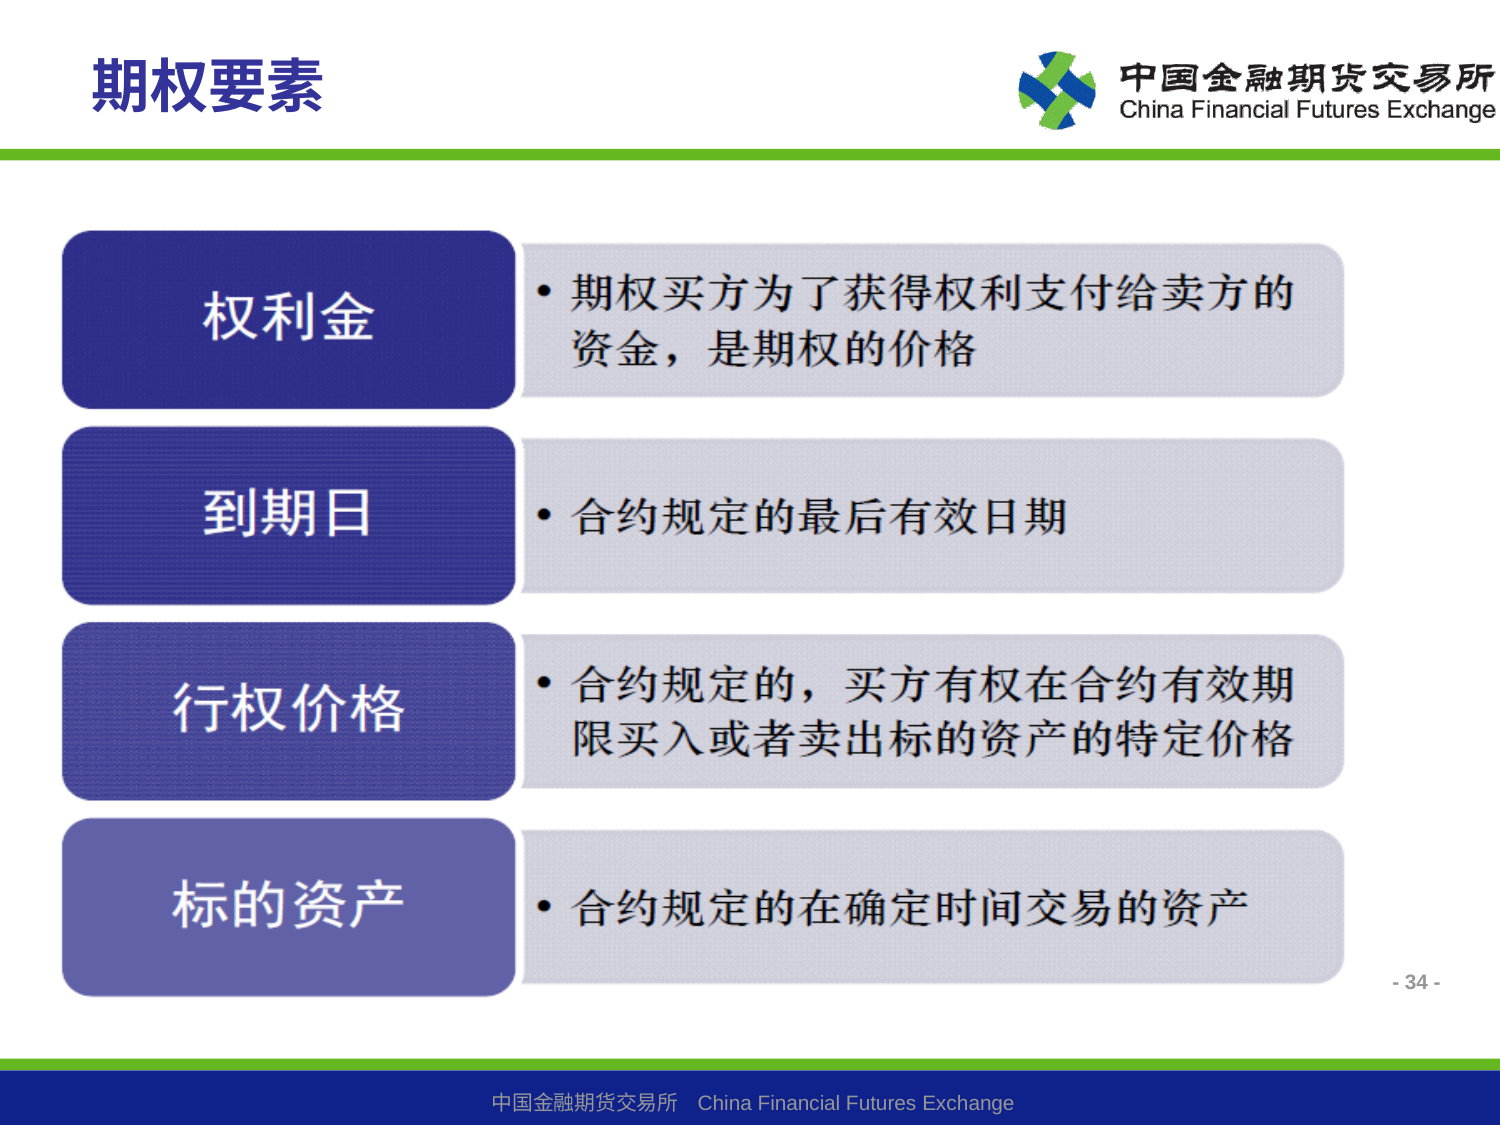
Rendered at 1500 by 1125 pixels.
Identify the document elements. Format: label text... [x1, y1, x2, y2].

title 期权要素 [76, 31, 1117, 138]
picture [1117, 42, 1500, 138]
picture [29, 184, 1384, 1026]
slide_number - 34 - [1387, 960, 1456, 1016]
